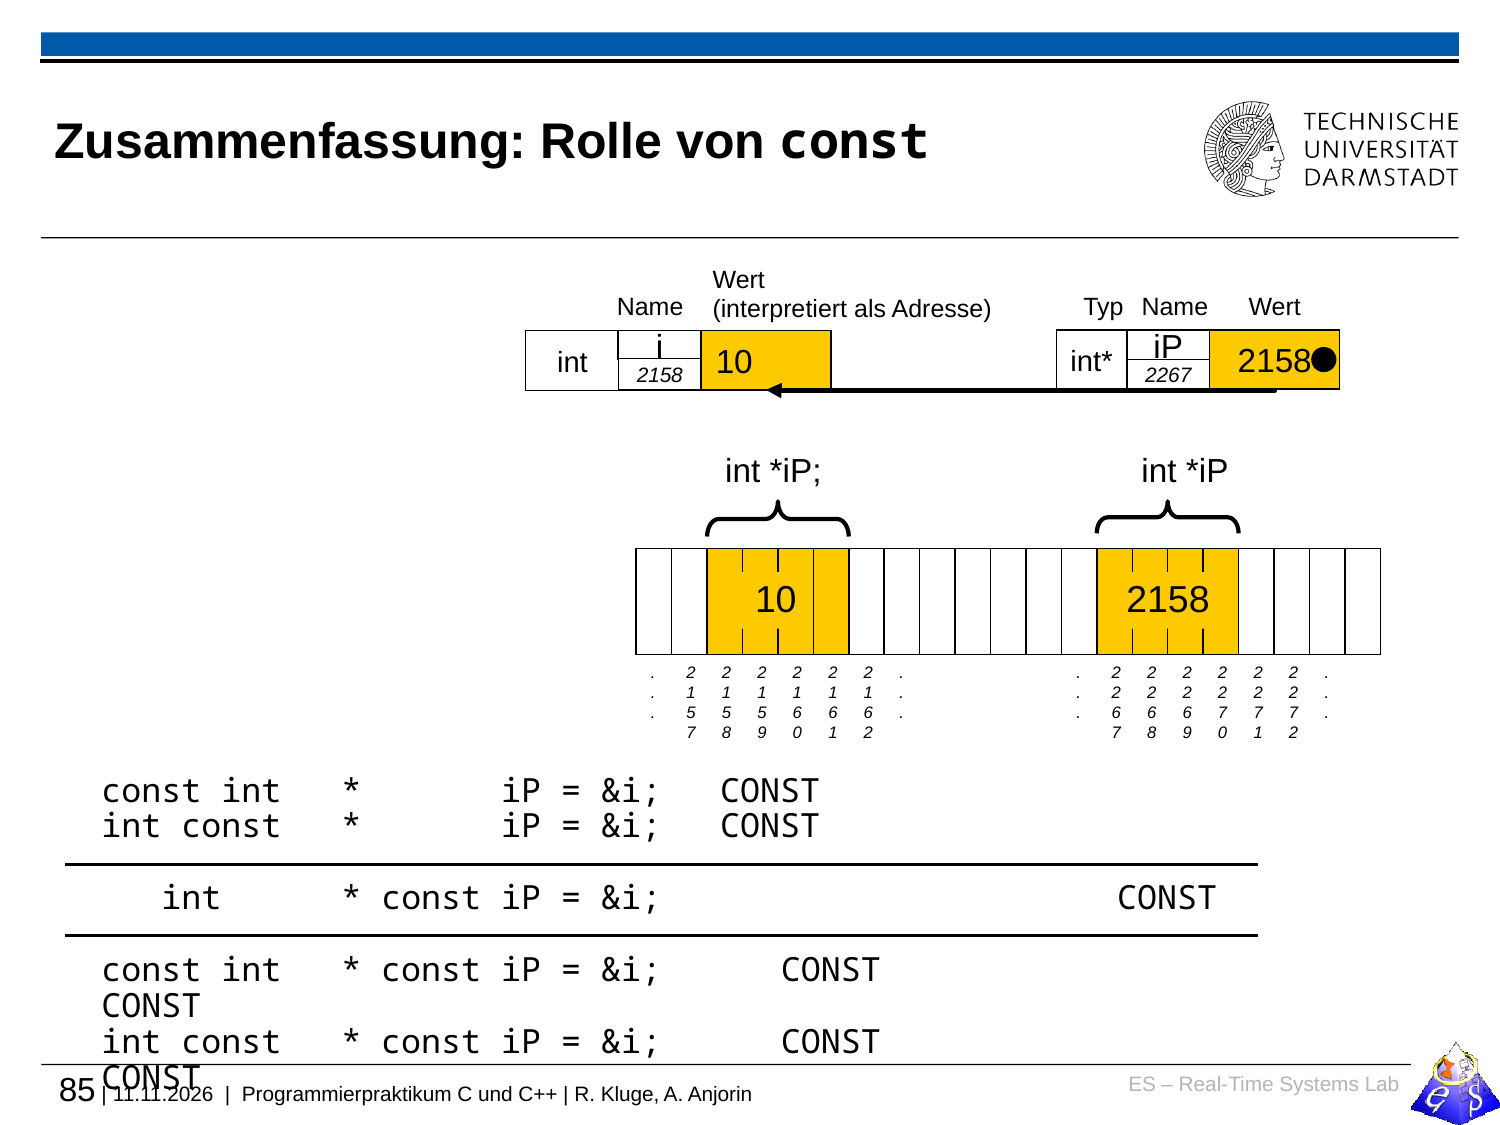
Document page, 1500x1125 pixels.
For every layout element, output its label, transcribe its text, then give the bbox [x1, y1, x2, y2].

title Zusammenfassung: Rolle von const [54, 70, 1183, 208]
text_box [1055, 282, 1340, 390]
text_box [635, 441, 1381, 751]
text_box const int * iP = &i; CONST int const * iP = &i; CONST int * const iP = &i; CONST const int * const iP = &i; CONST CONST int const * const iP = &i; CONST CONST [86, 943, 1233, 1104]
text_box const int * iP = &i; CONST int const * iP = &i; CONST int * const iP = &i; CONST const int * const iP = &i; CONST CONST int const * const iP = &i; CONST CONST [86, 873, 1233, 934]
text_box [525, 255, 1009, 391]
picture [1175, 84, 1483, 214]
picture [1411, 1041, 1500, 1125]
text_box const int * iP = &i; CONST int const * iP = &i; CONST int * const iP = &i; CONST const int * const iP = &i; CONST CONST int const * const iP = &i; CONST CONST [86, 766, 1233, 863]
